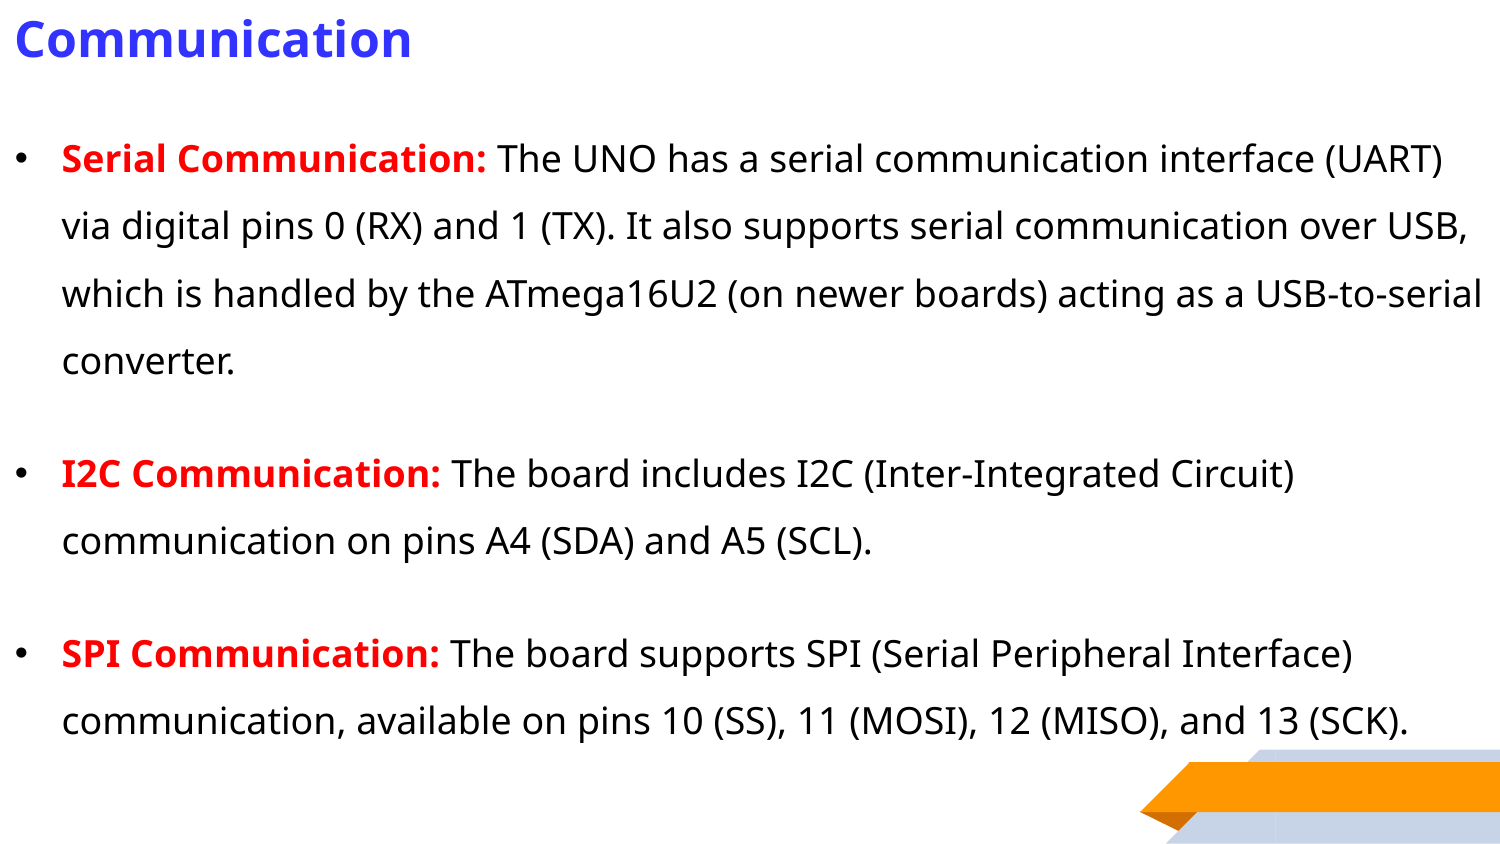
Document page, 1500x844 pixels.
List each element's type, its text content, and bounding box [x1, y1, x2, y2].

text_box Communication Serial Communication: The UNO has a serial communication interface (UART) via digital pins 0 (RX) and 1 (TX). It also supports serial communication over USB, which is handled by the ATmega16U2 (on newer boards) acting as a USB-to-serial converter. I2C Communication: The board includes I2C (Inter-Integrated Circuit) communication on pins A4 (SDA) and A5 (SCL). SPI Communication: The board supports SPI (Serial Peripheral Interface) communication, available on pins 10 (SS), 11 (MOSI), 12 (MISO), and 13 (SCK). [0, 0, 1500, 750]
